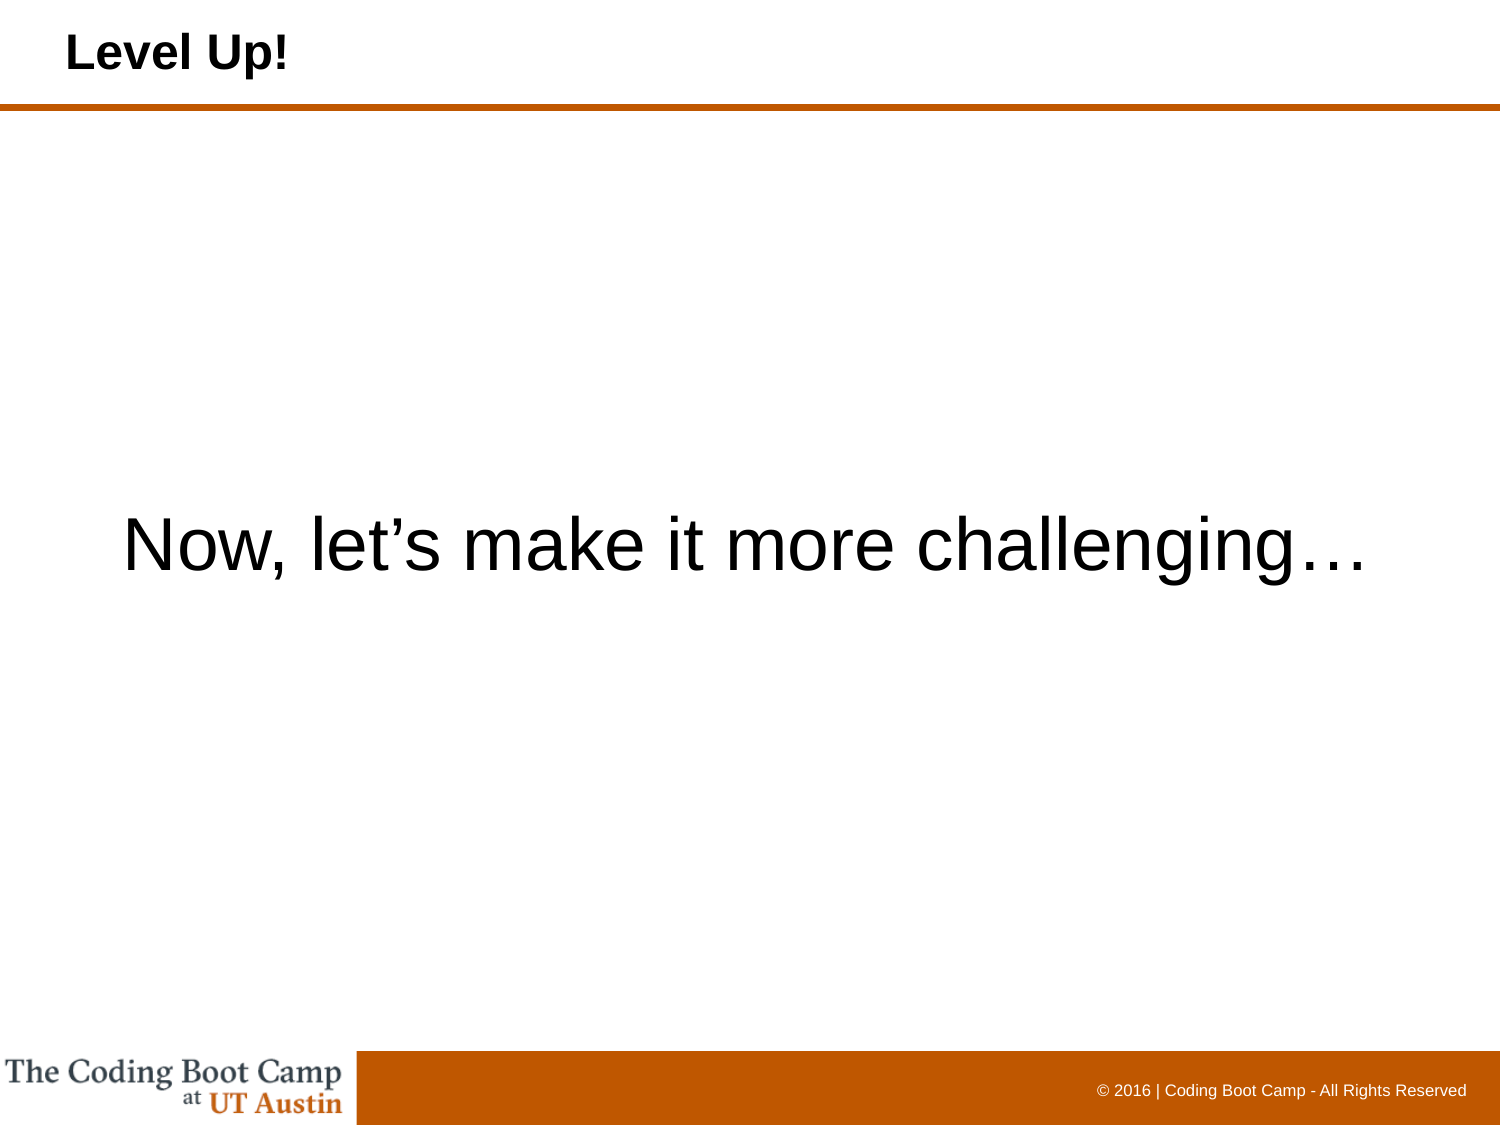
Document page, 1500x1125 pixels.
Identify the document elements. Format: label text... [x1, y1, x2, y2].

text_box Now, let’s make it more challenging… [72, 487, 1423, 611]
picture [0, 1050, 357, 1125]
title Level Up! [50, 0, 948, 108]
